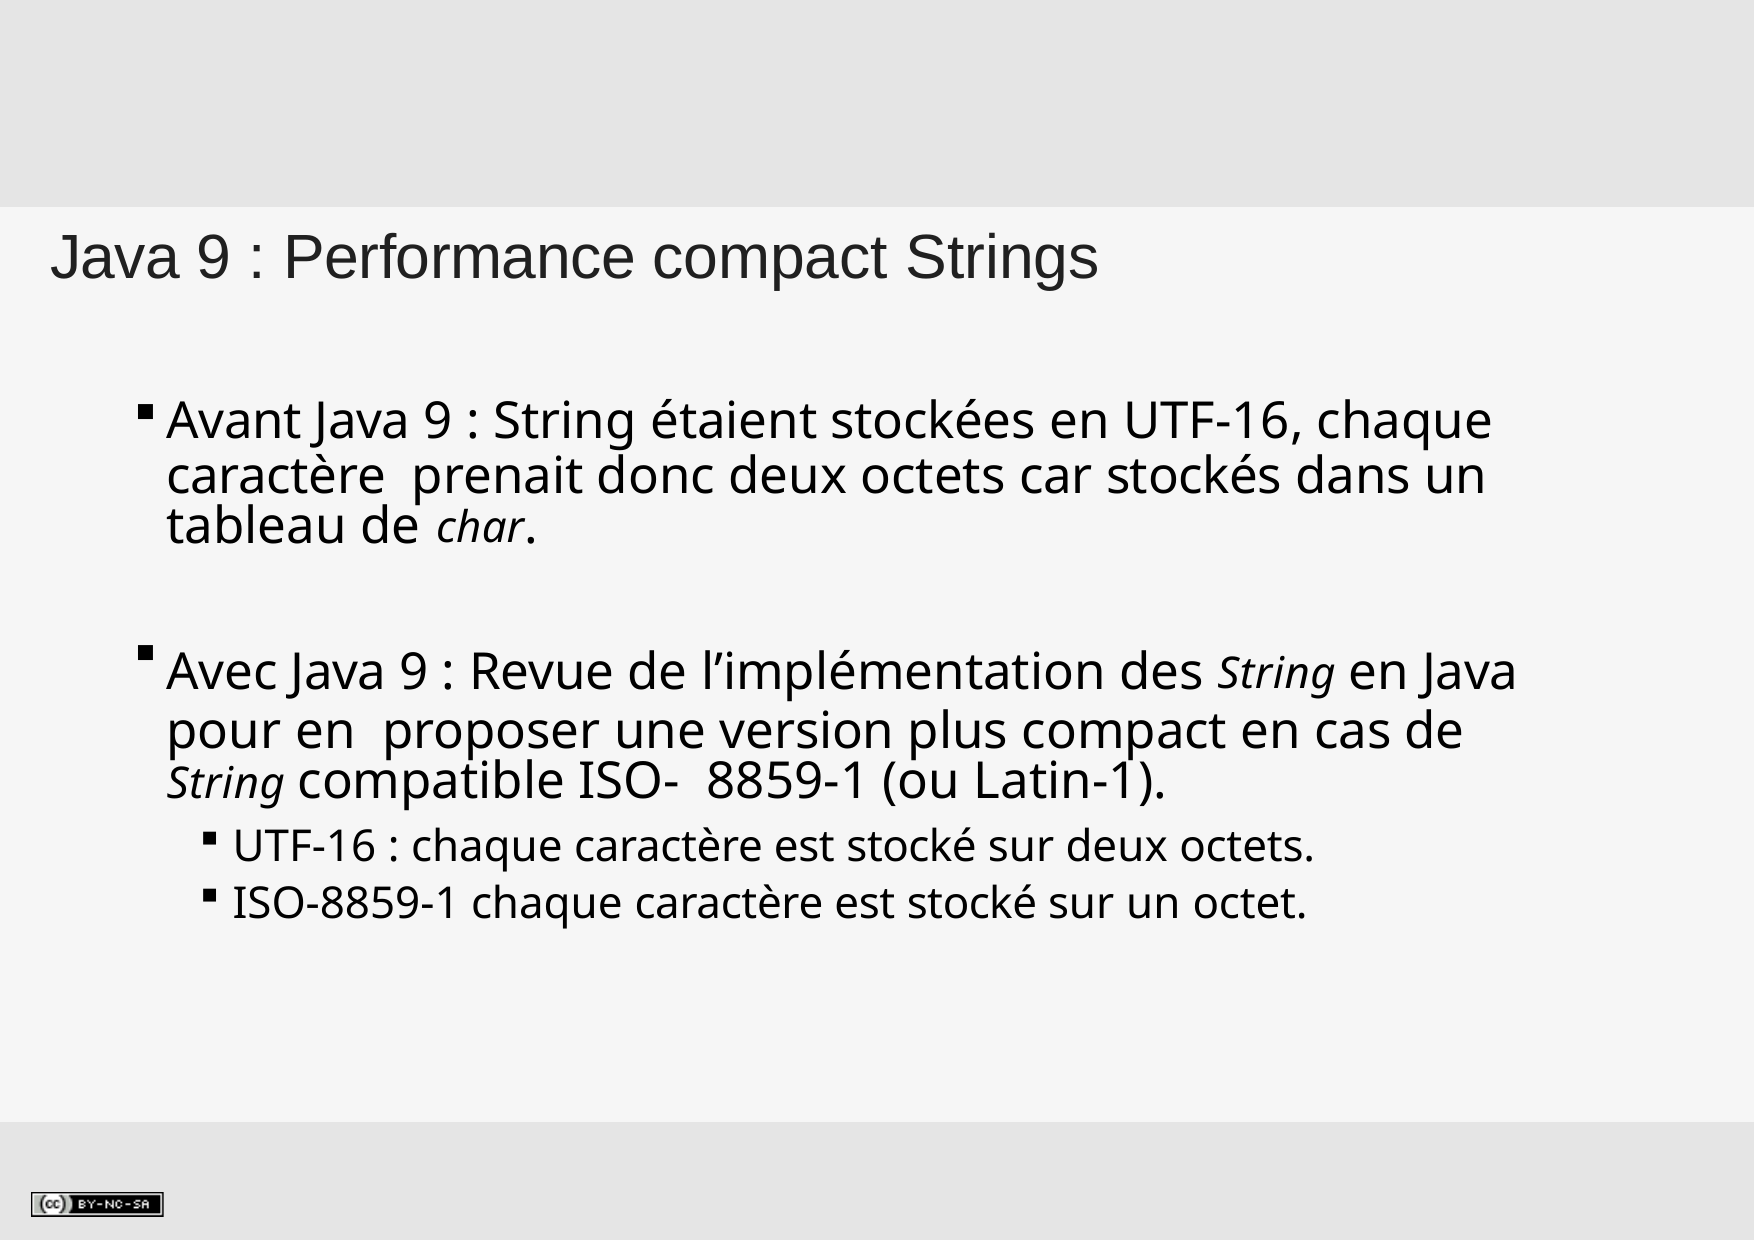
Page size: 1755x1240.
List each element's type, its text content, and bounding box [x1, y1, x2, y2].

picture [31, 1192, 164, 1217]
title Java 9 : Performance compact Strings [48, 214, 1480, 424]
text_box Avant Java 9 : String étaient stockées en UTF-16, chaque caractère prenait donc deux octets car stockés dans un tableau de char. Avec Java 9 : Revue de l’implémentation des String en Java pour en proposer une version plus compact en cas de String compatible ISO- 8859-1 (ou Latin-1). UTF-16 : chaque caractère est stocké sur deux octets. ISO-8859-1 chaque caractère est stocké sur un octet. [131, 384, 1563, 928]
